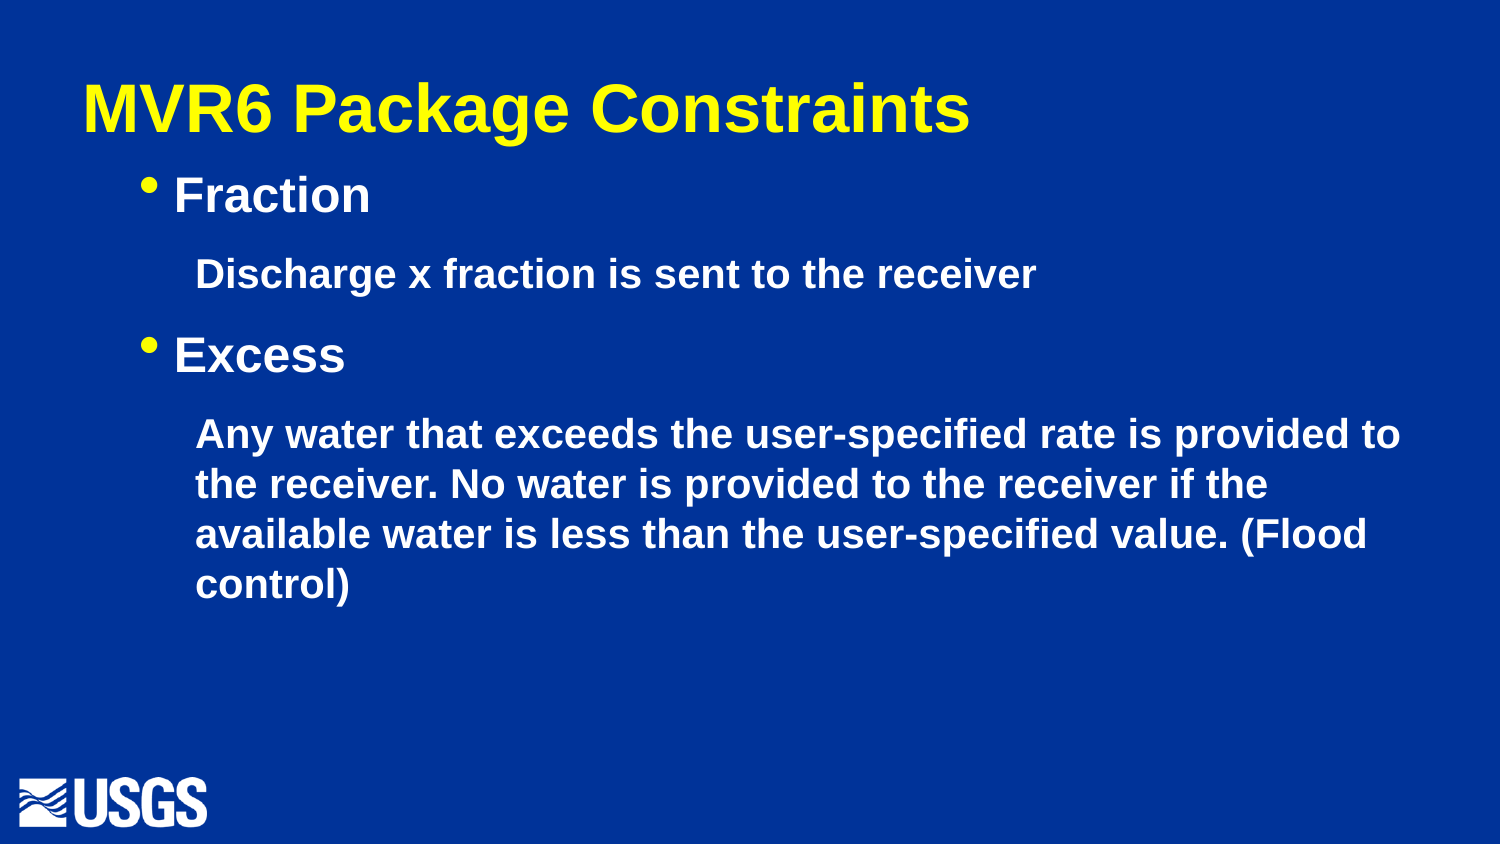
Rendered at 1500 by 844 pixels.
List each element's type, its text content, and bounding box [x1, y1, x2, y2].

list Fraction Discharge x fraction is sent to the receiver Excess Any water that exceeds the user-specified rate is provided to the receiver. No water is provided to the receiver if the available water is less than the user-specified value. (Flood control) [74, 157, 1425, 620]
title MVR6 Package Constraints [74, 61, 1425, 157]
